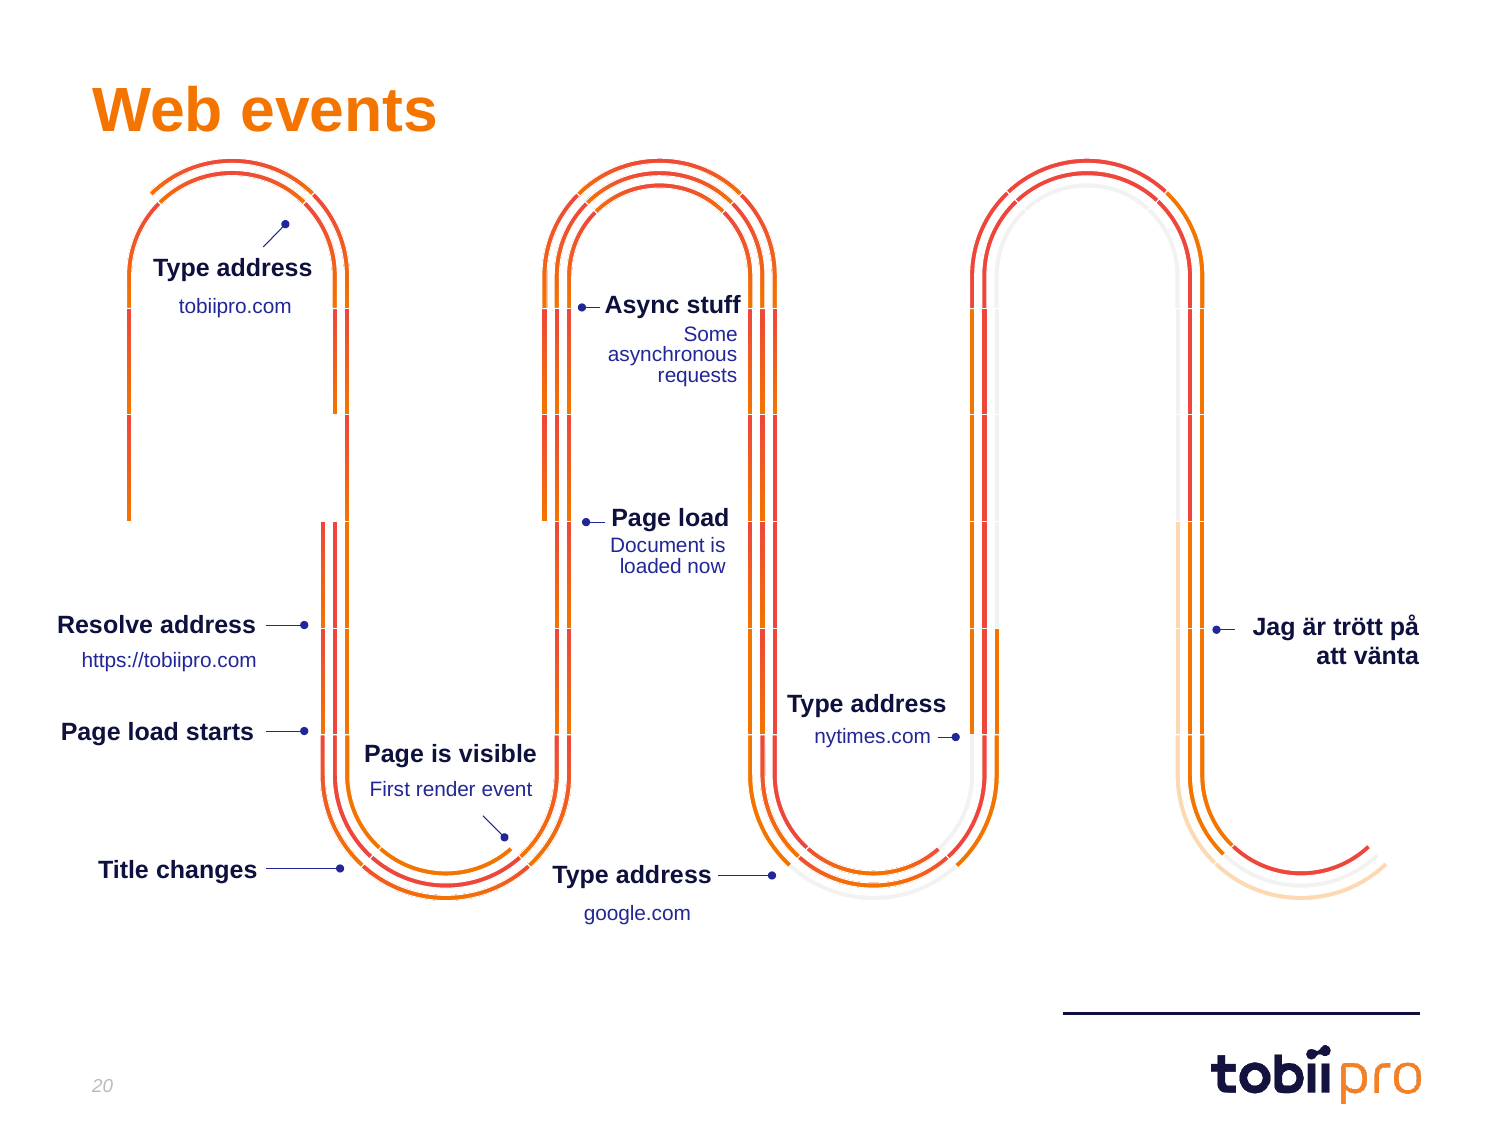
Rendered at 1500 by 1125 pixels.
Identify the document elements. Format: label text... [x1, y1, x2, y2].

text_box google.com [547, 903, 691, 955]
picture [1211, 1045, 1421, 1104]
text_box Page load starts [40, 715, 111, 746]
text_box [263, 224, 286, 247]
title Web events [77, 69, 1420, 142]
text_box Resolve address [42, 608, 111, 639]
slide_number 20 [77, 1055, 137, 1115]
text_box Jag är trött på att vänta [1389, 609, 1420, 641]
text_box [1037, 158, 1137, 169]
text_box Title changes [43, 853, 111, 884]
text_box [111, 155, 950, 902]
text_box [950, 169, 1389, 902]
text_box https://tobiipro.com [70, 651, 111, 702]
